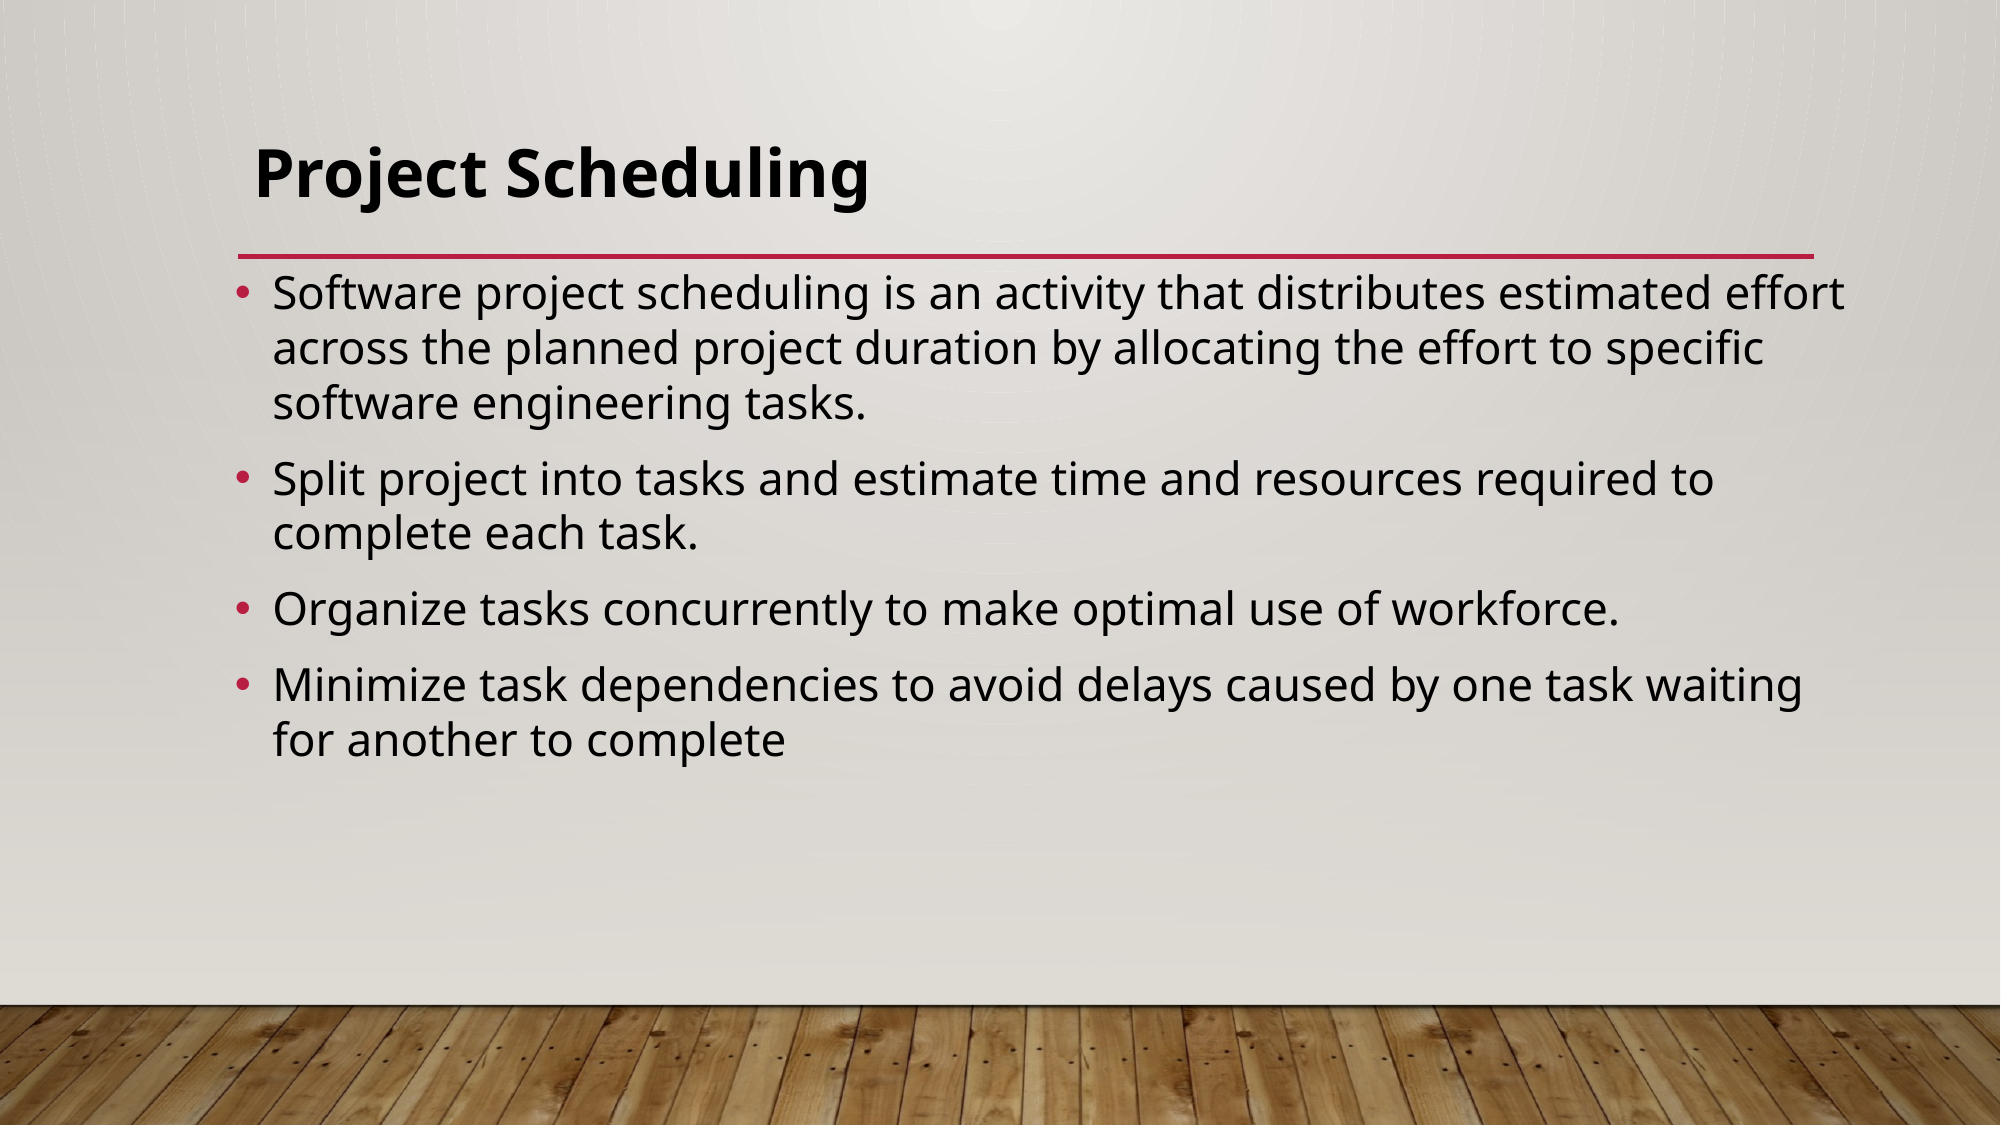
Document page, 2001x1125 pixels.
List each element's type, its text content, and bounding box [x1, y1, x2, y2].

list Software project scheduling is an activity that distributes estimated effort across the planned project duration by allocating the effort to specific software engineering tasks. Split project into tasks and estimate time and resources required to complete each task. Organize tasks concurrently to make optimal use of workforce. Minimize task dependencies to avoid delays caused by one task waiting for another to complete [219, 256, 1889, 897]
title Project Scheduling [238, 131, 1814, 256]
picture [0, 1005, 2000, 1125]
